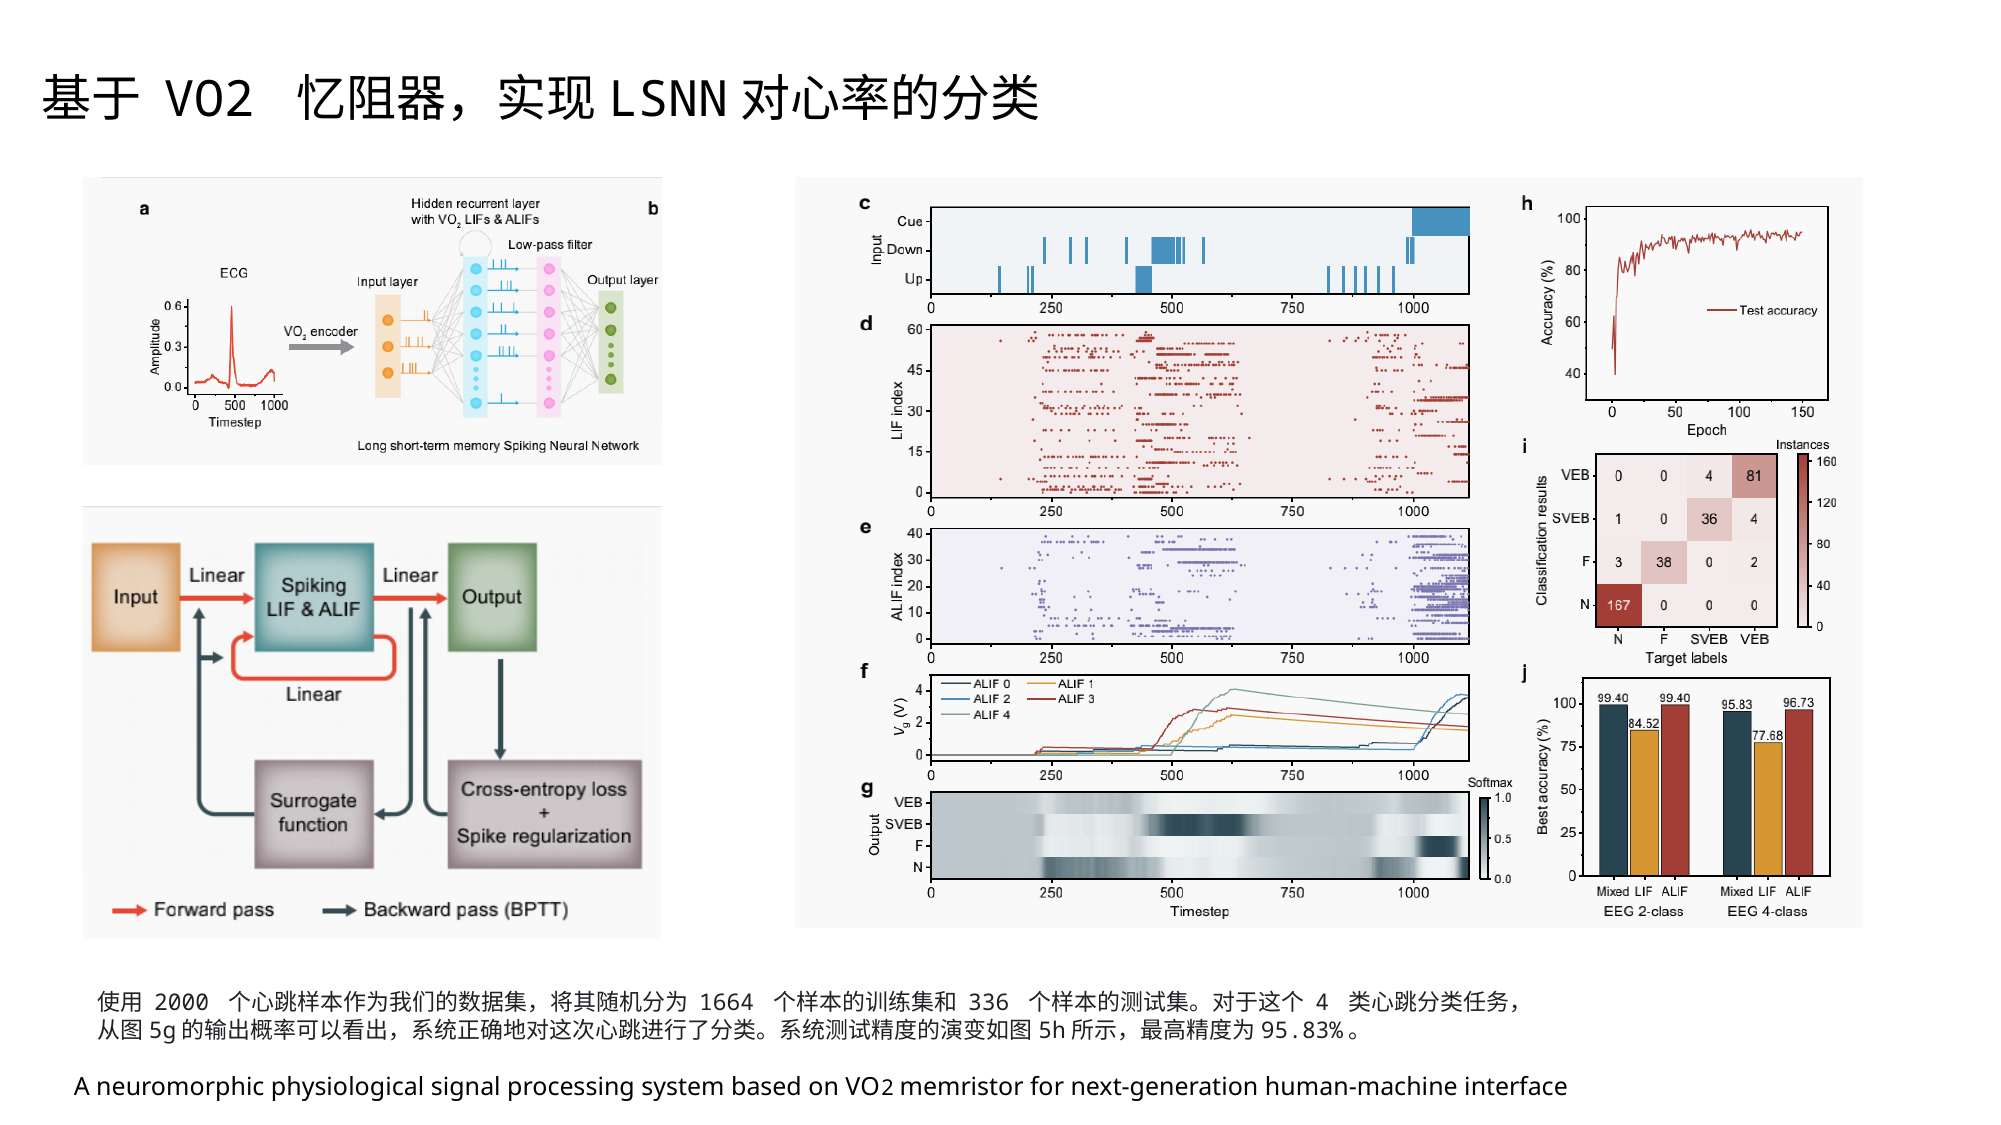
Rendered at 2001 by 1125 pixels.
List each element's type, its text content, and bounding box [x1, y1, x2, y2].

picture [82, 177, 663, 465]
text_box A neuromorphic physiological signal processing system based on VO2 memristor for next-generation human-machine interface [58, 1062, 2000, 1108]
text_box 使用 2000 个心跳样本作为我们的数据集，将其随机分为 1664 个样本的训练集和 336 个样本的测试集。对于这个 4 类心跳分类任务， 从图5g的输出概率可以看出，系统正确地对这次心跳进行了分类。系统测试精度的演变如图5h所示，最高精度为95.83%。 [82, 980, 1787, 1051]
picture [795, 177, 1864, 928]
text_box 基于 VO2 忆阻器，实现LSNN对心率的分类 [26, 58, 1056, 134]
picture [82, 506, 662, 939]
